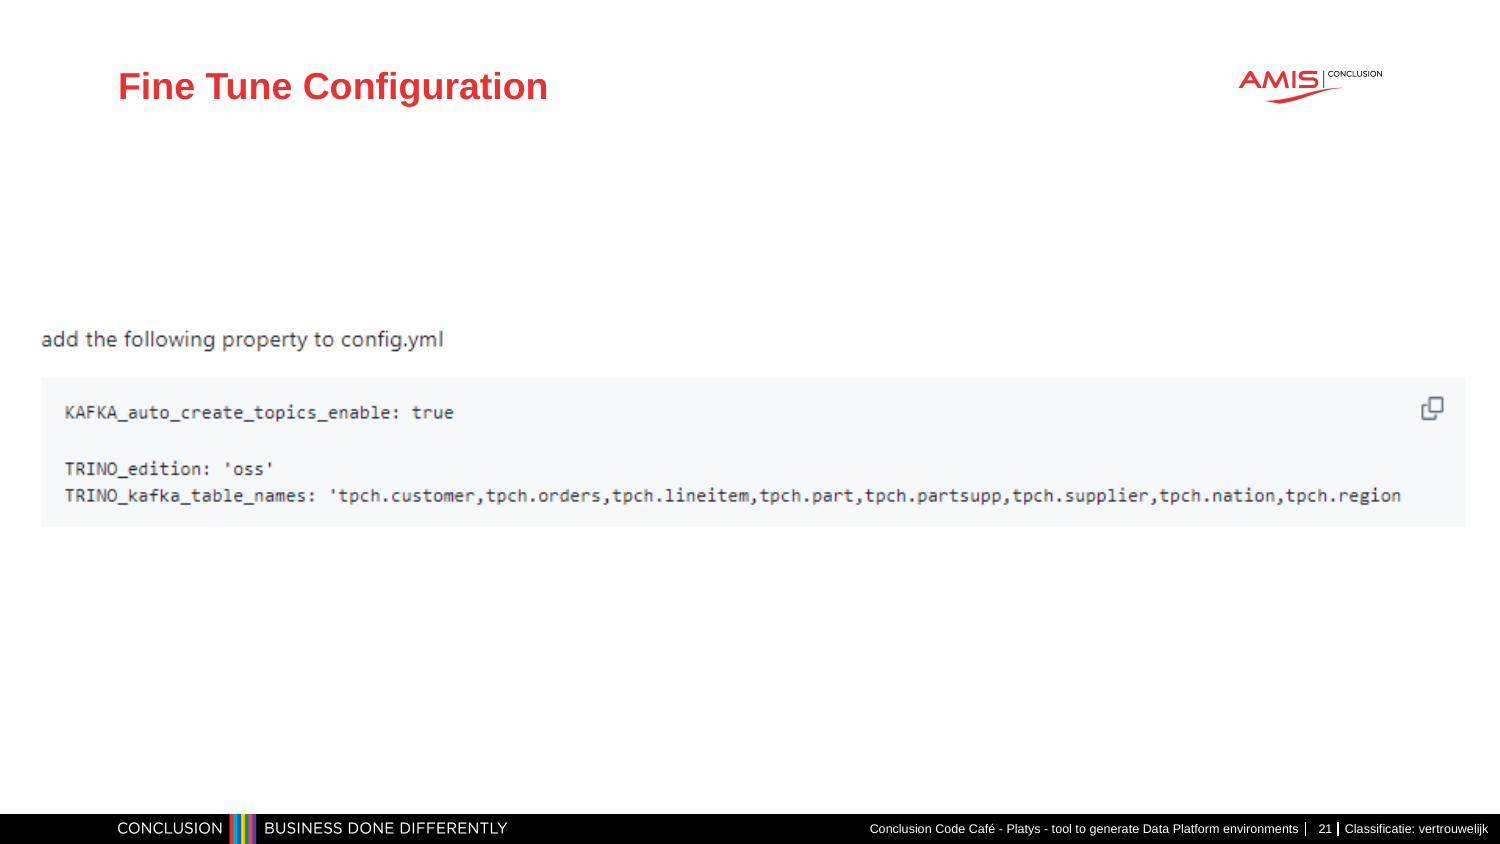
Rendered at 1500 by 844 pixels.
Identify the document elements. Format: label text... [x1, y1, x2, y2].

slide_number 21 [1309, 820, 1333, 839]
footer Conclusion Code Café - Platys - tool to generate Data Platform environments [814, 820, 1299, 839]
picture [239, 814, 1500, 844]
picture [1205, 59, 1388, 106]
title Fine Tune Configuration [118, 47, 1205, 130]
picture [25, 317, 1475, 527]
picture [0, 814, 236, 844]
